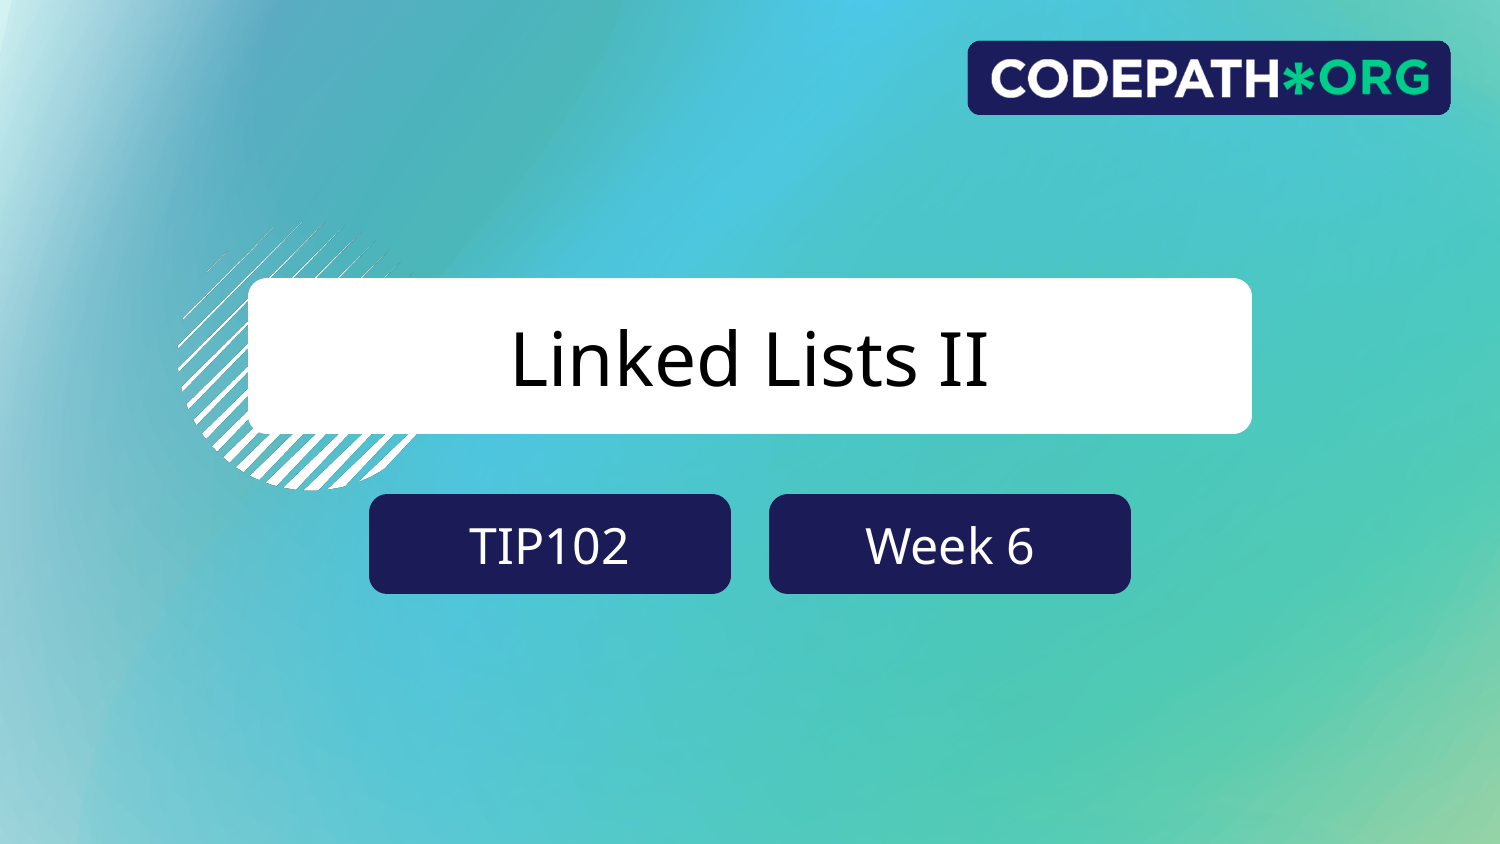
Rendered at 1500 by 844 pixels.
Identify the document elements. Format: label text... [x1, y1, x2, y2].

subtitle Week 6 [769, 494, 1131, 594]
picture [0, 0, 1500, 844]
title Linked Lists II [248, 278, 1252, 434]
subtitle TIP102 [369, 494, 731, 594]
